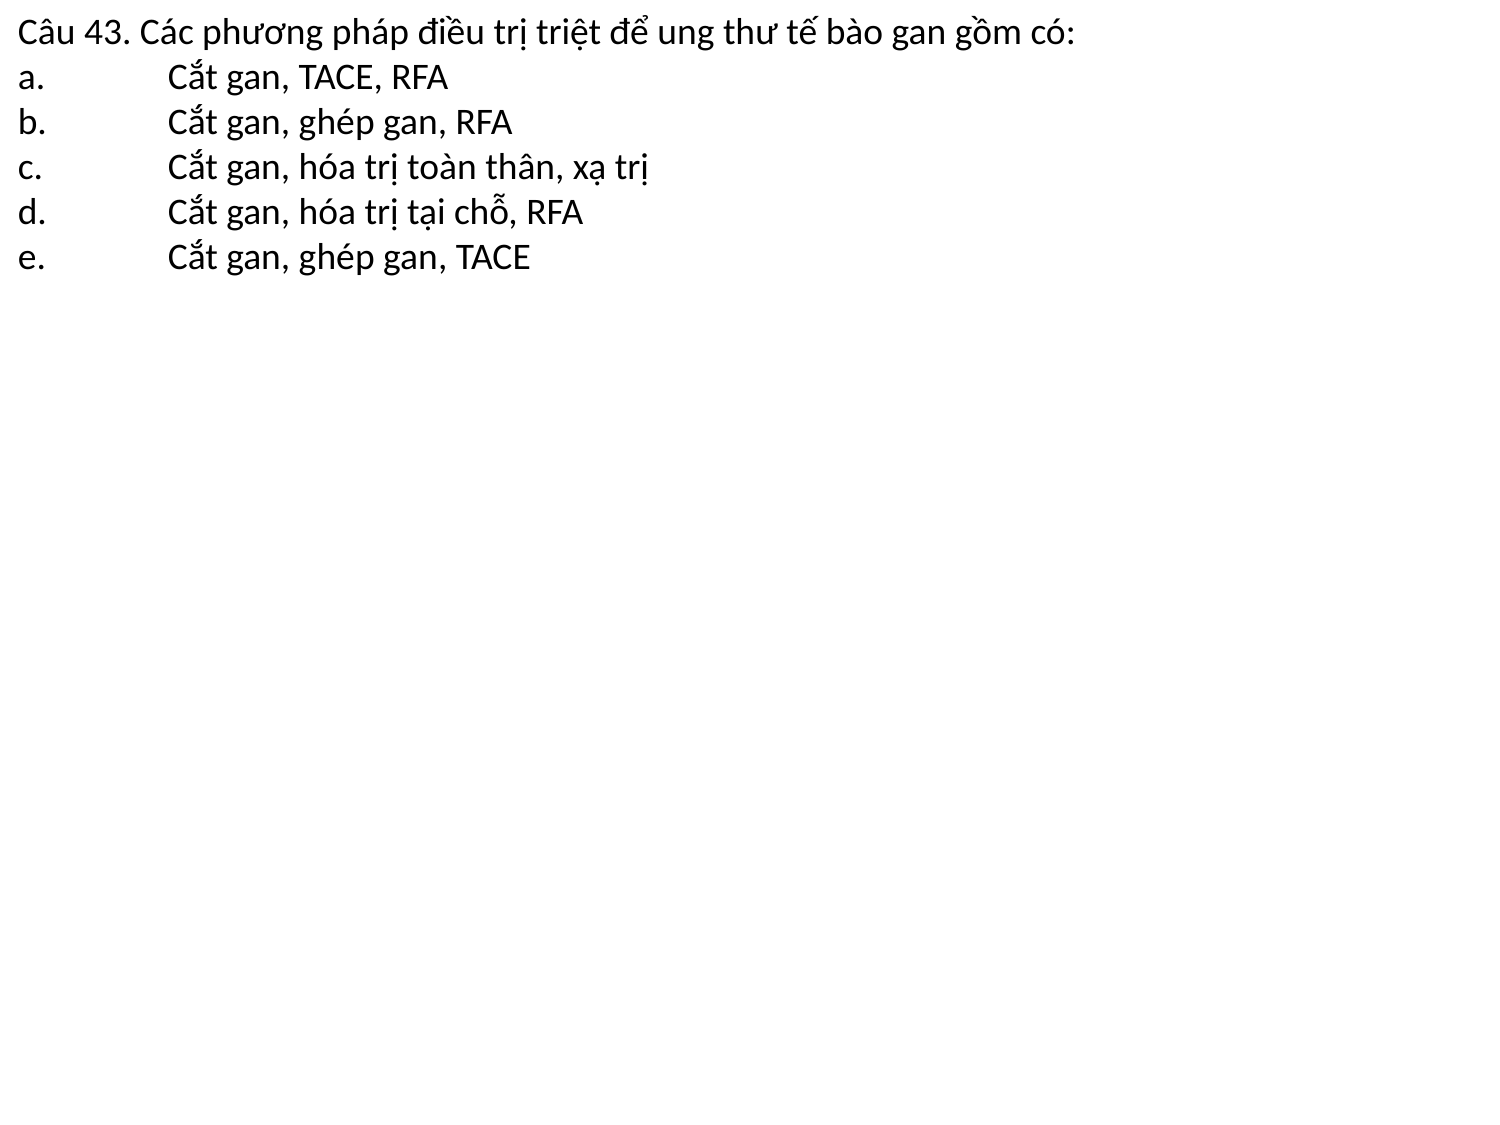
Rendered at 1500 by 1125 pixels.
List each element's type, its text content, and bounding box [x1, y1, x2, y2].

text_box Câu 43. Các phương pháp điều trị triệt để ung thư tế bào gan gồm có: a. Cắt gan, TACE, RFA b. Cắt gan, ghép gan, RFA c. Cắt gan, hóa trị toàn thân, xạ trị d. Cắt gan, hóa trị tại chỗ, RFA e. Cắt gan, ghép gan, TACE [3, 0, 1500, 285]
